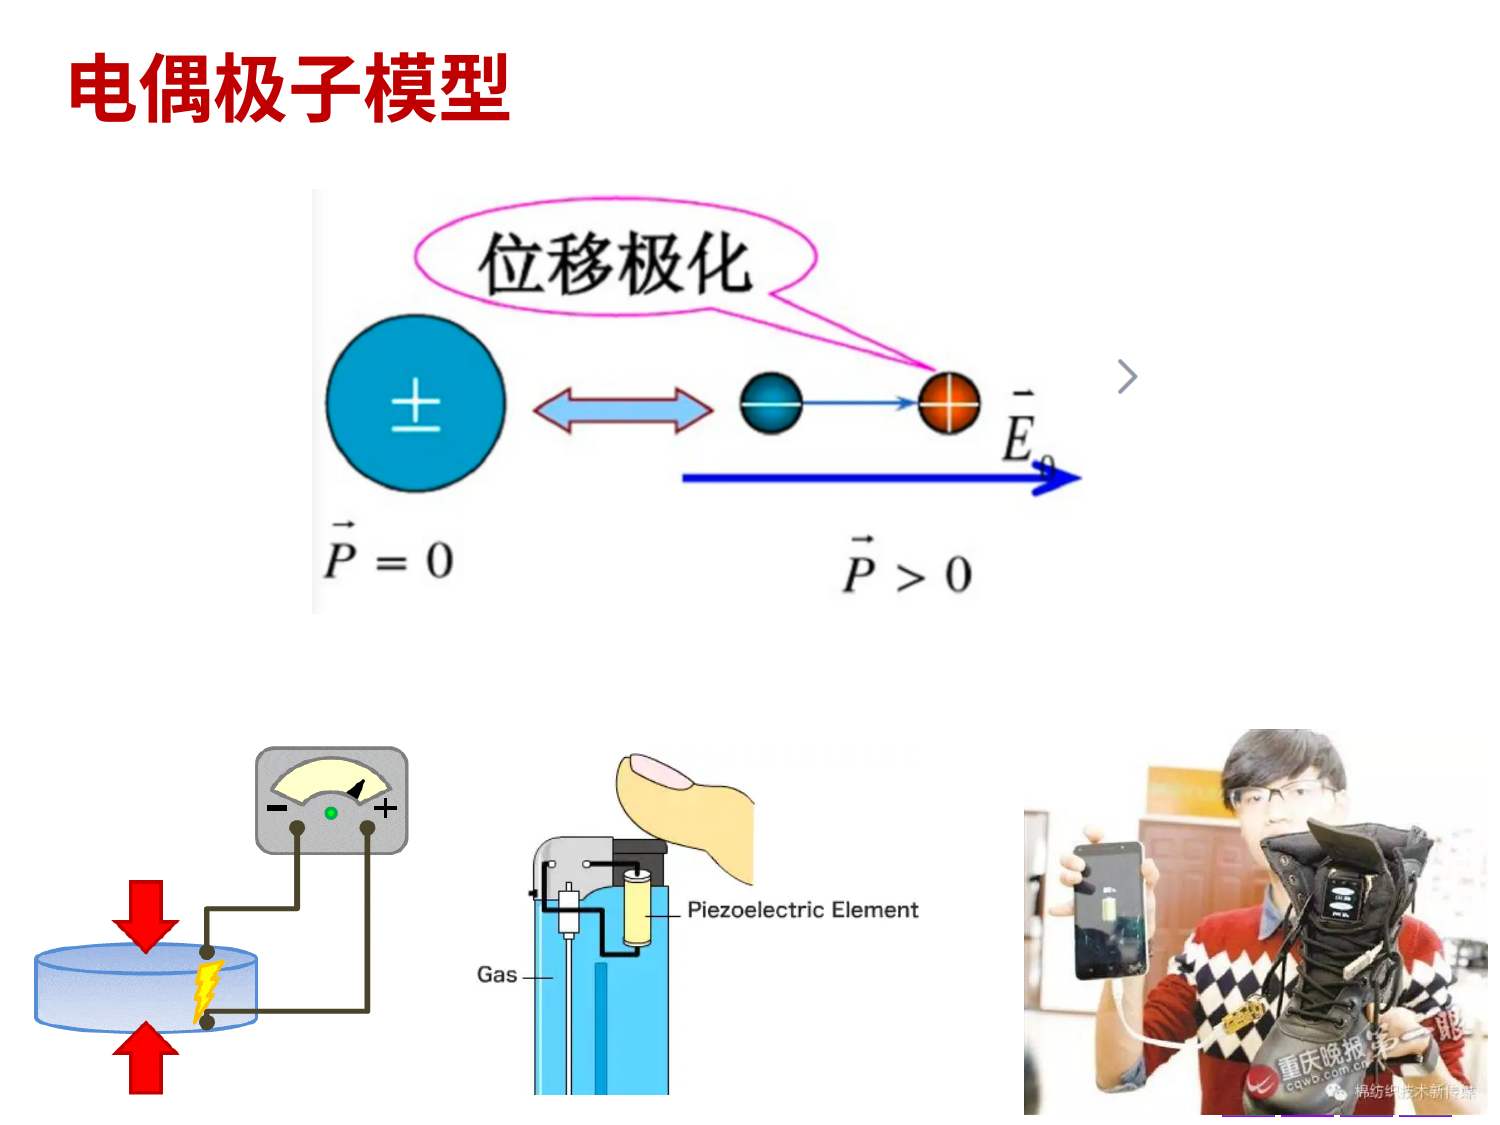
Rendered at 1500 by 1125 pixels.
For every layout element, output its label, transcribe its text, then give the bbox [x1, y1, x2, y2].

text_box 电偶极子模型 [48, 33, 529, 139]
picture [1024, 729, 1488, 1115]
picture [465, 749, 920, 1095]
picture [18, 728, 424, 1095]
picture [312, 189, 1142, 614]
